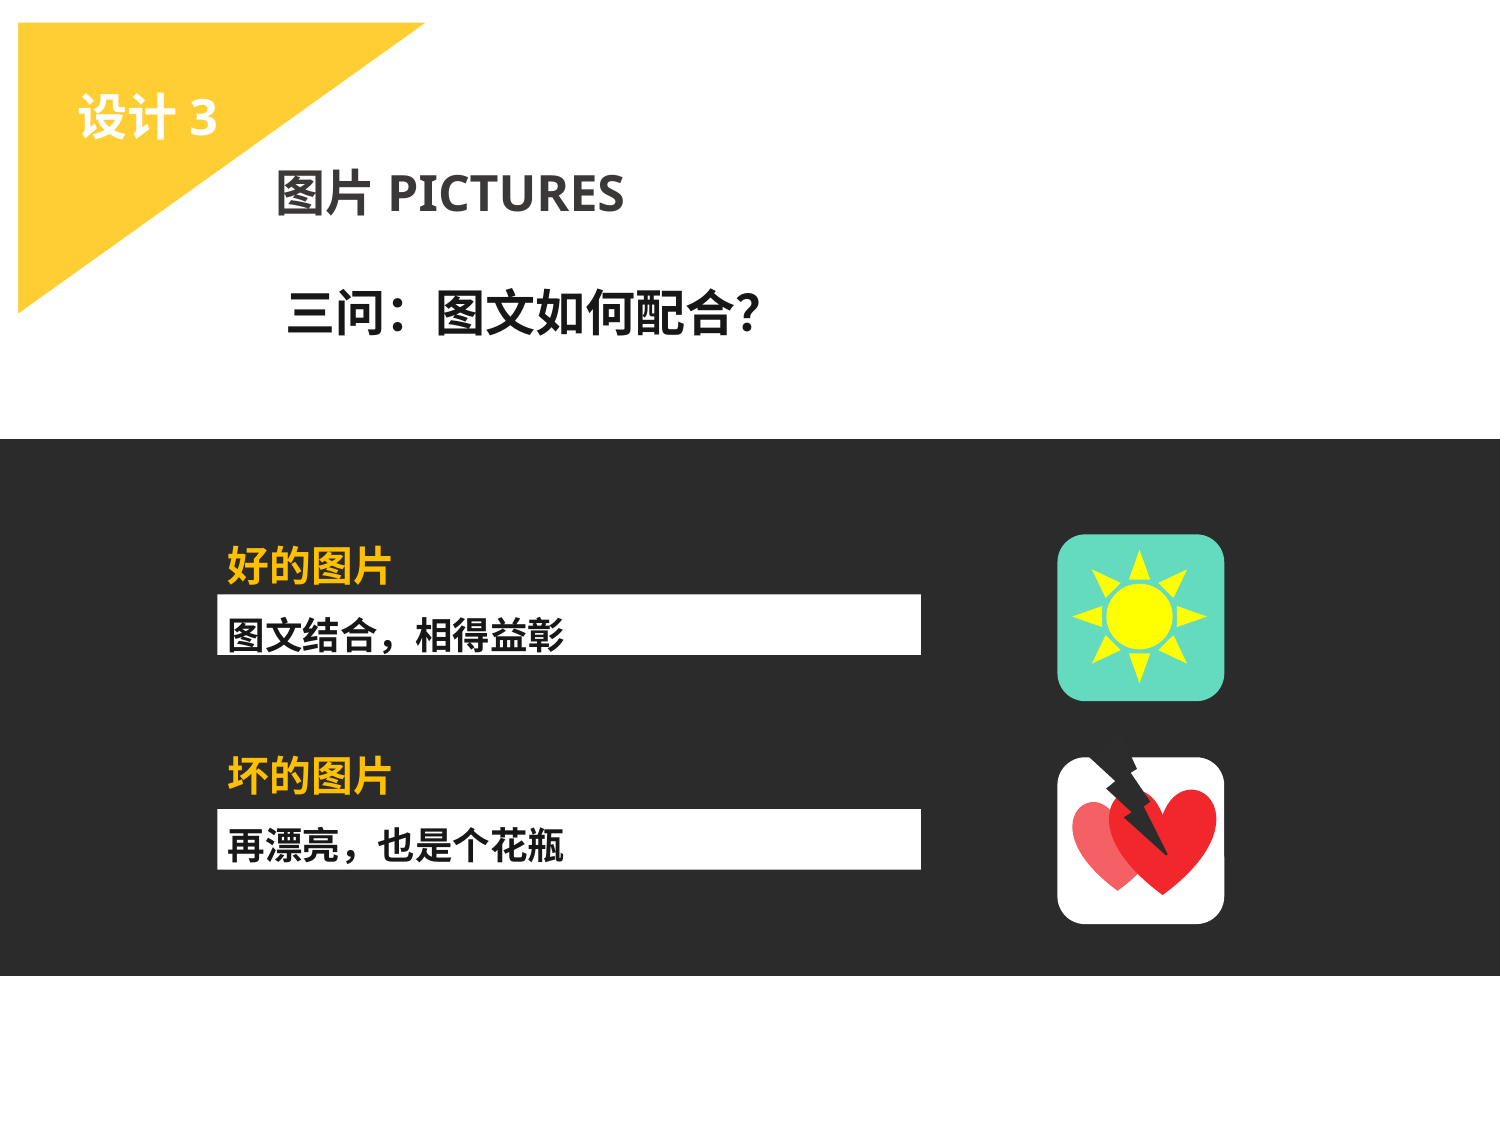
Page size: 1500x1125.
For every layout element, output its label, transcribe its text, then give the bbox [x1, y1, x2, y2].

text_box 设计3 [62, 78, 261, 153]
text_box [1057, 734, 1225, 925]
text_box [0, 435, 1500, 979]
text_box 图片PICTURES [260, 153, 666, 229]
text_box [1057, 534, 1225, 702]
text_box 三问：图文如何配合？ [271, 273, 1060, 349]
text_box [15, 19, 436, 320]
text_box 好的图片 图文结合，相得益彰 坏的图片 再漂亮，也是个花瓶 [213, 507, 964, 875]
